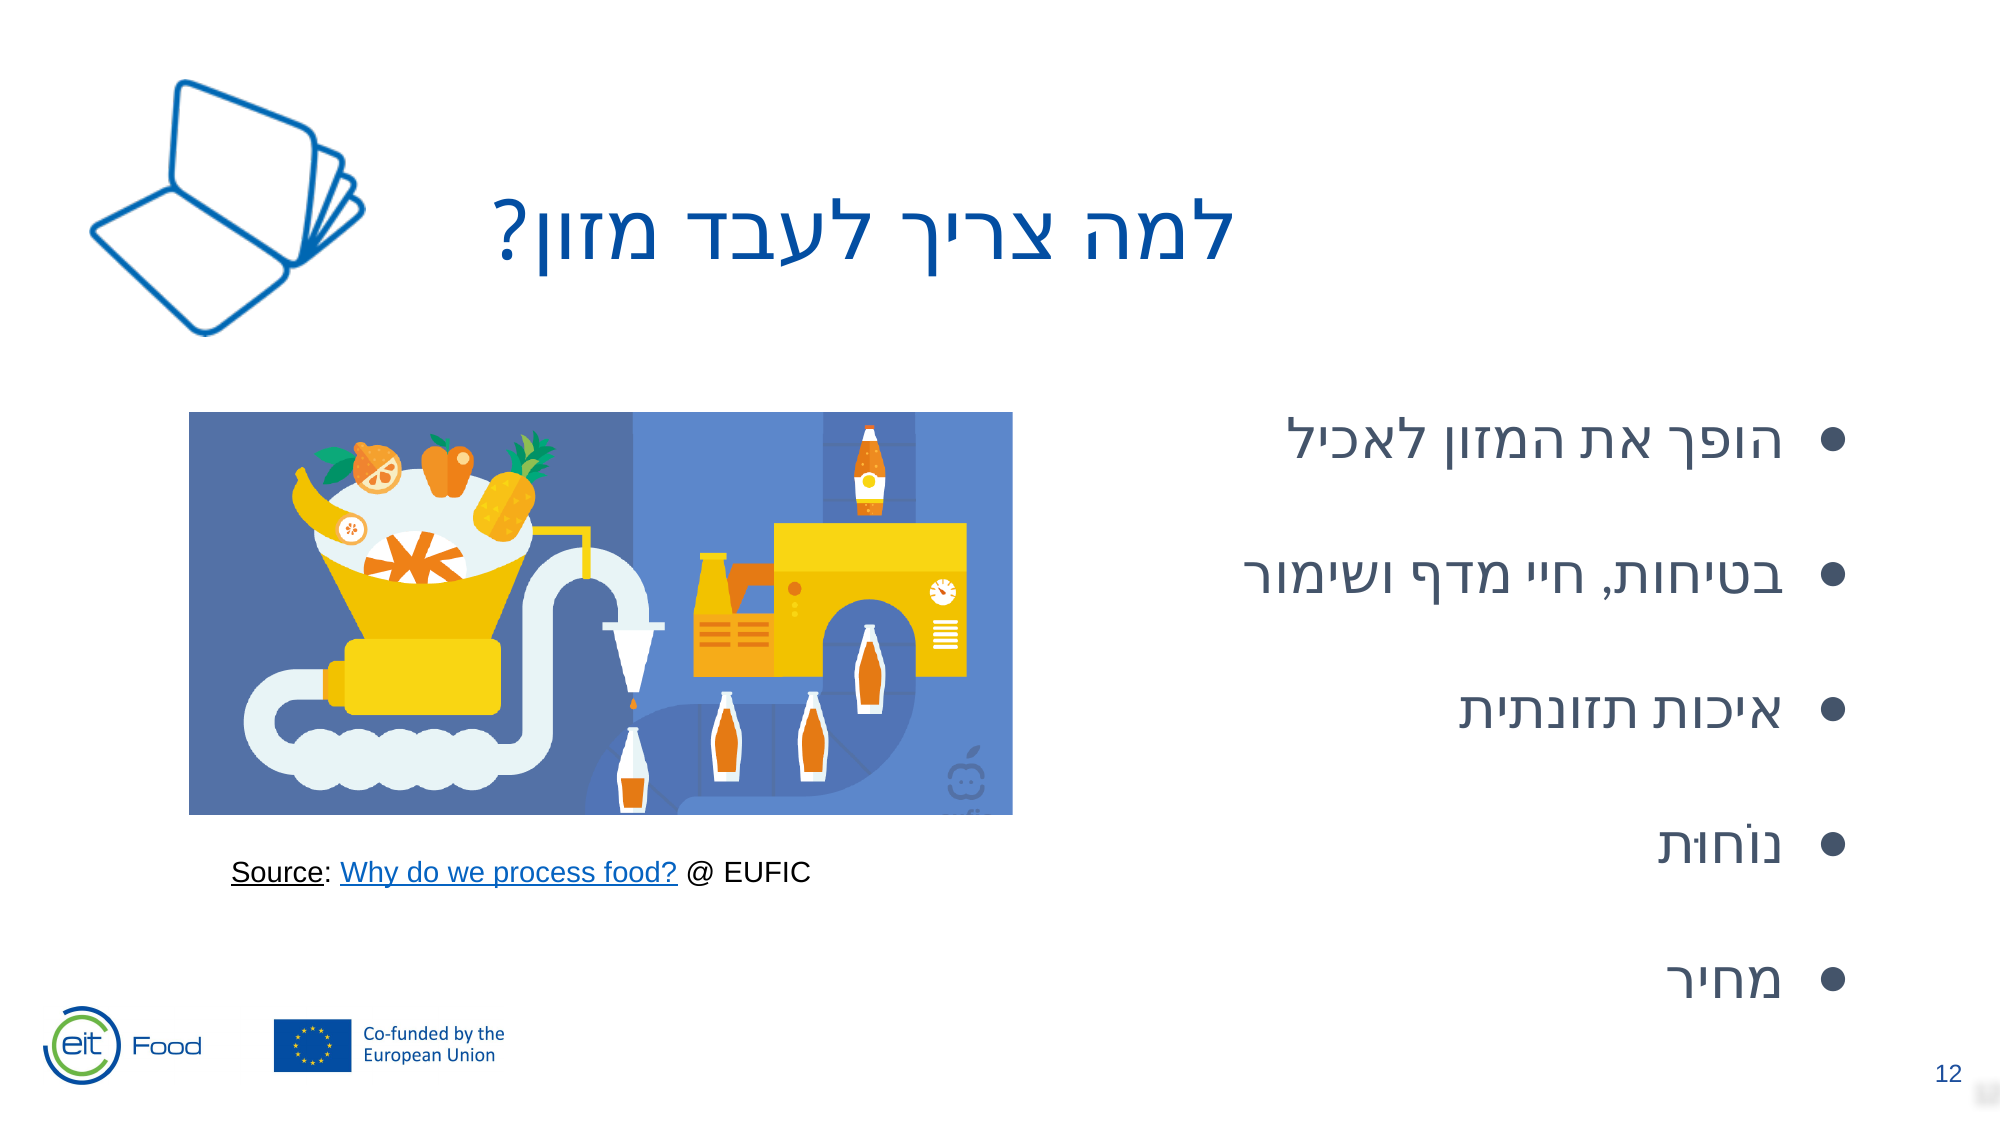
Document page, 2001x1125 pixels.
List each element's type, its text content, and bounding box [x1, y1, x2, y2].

slide_number ‹#› [1875, 1042, 1978, 1103]
text_box Source: Why do we process food? @ EUFIC [216, 838, 986, 904]
list למה צריך לעבד מזון? [452, 168, 1949, 299]
text_box הופך את המזון לאכיל בטיחות, חיי מדף ושימור איכות תזונתית נוֹחוּת מחיר [0, 319, 1875, 1125]
picture [89, 79, 366, 319]
picture [188, 412, 1013, 815]
